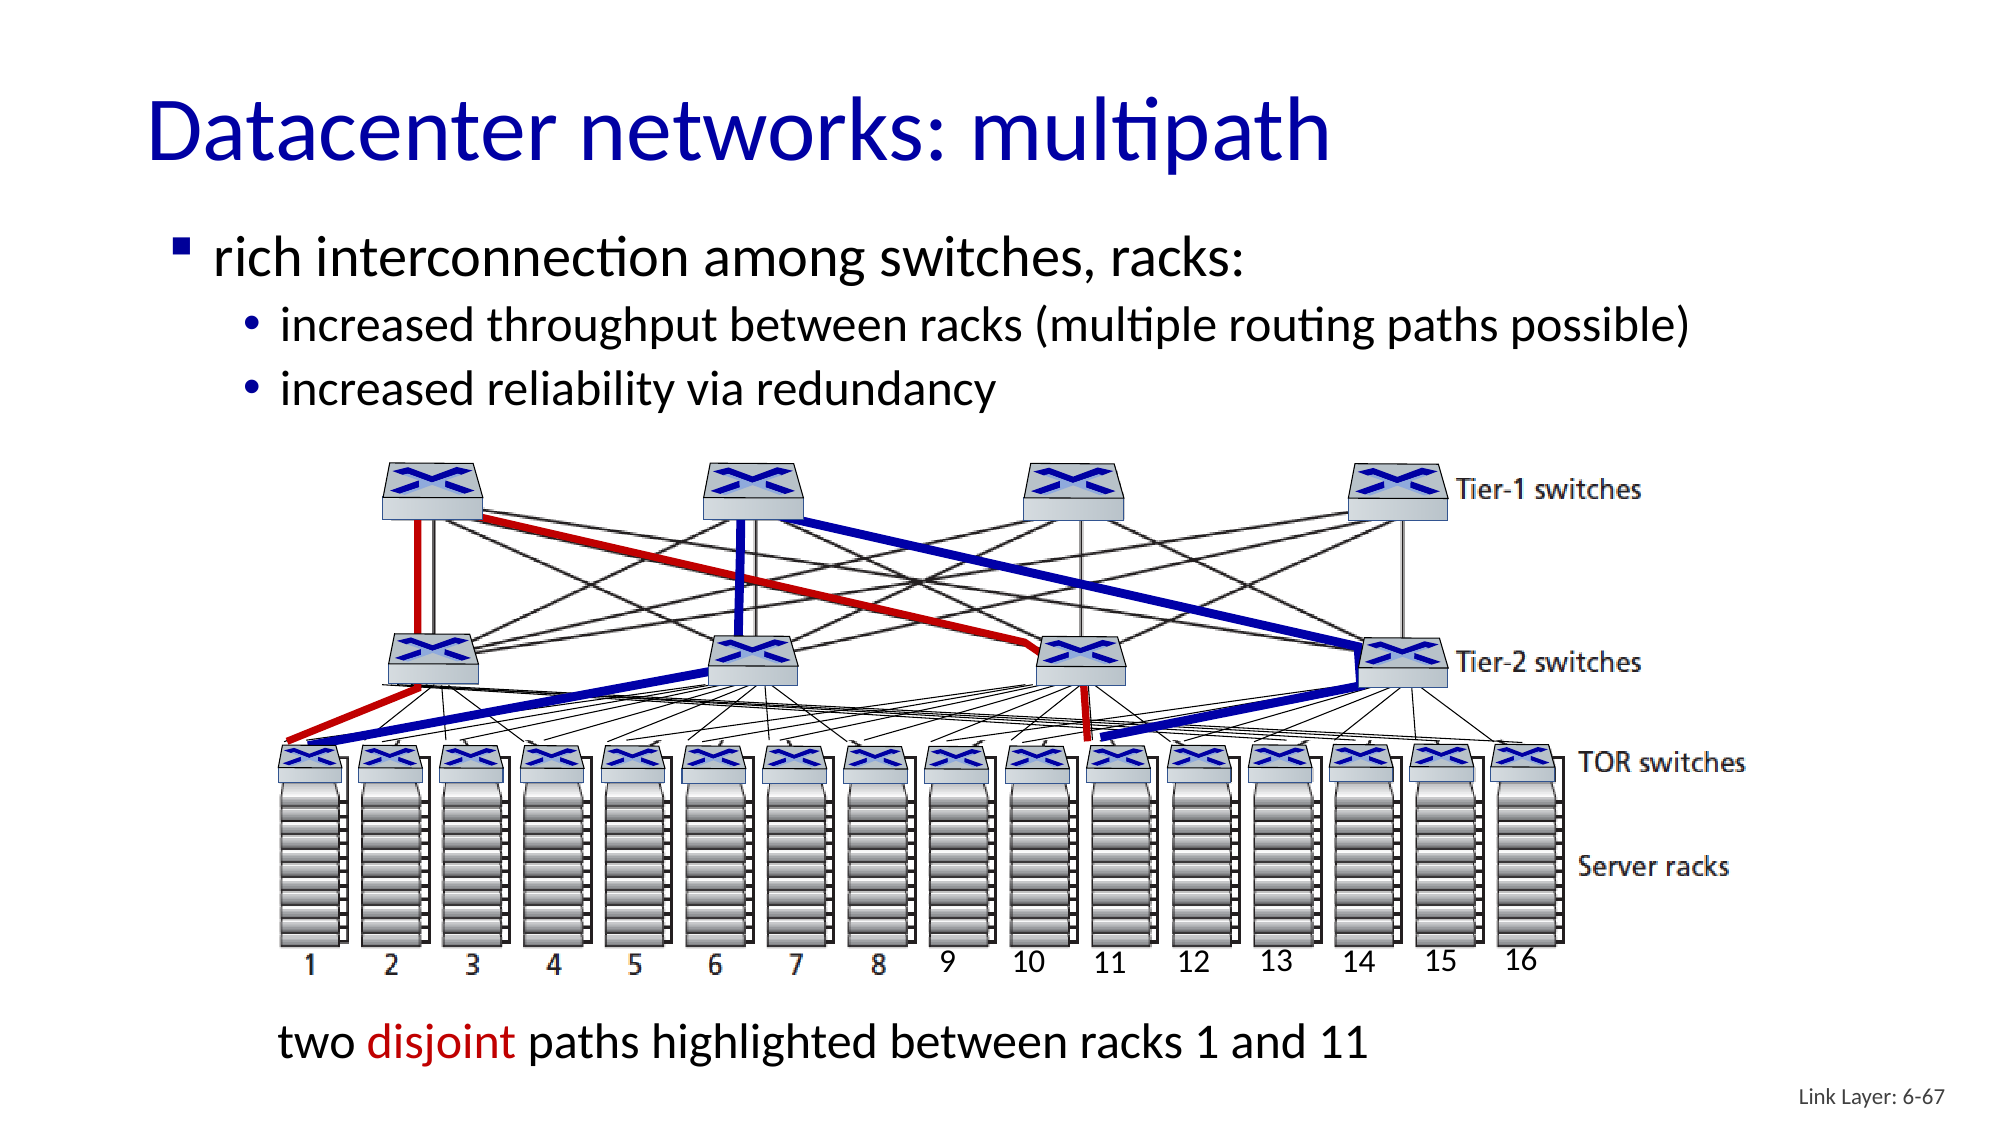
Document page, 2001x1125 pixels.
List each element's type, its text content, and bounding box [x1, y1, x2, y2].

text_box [1348, 463, 1449, 521]
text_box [382, 462, 483, 520]
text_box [1358, 637, 1449, 688]
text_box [1409, 744, 1474, 782]
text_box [222, 390, 1798, 1077]
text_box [388, 633, 479, 684]
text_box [703, 463, 804, 520]
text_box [520, 745, 585, 783]
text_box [708, 635, 799, 686]
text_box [601, 745, 665, 784]
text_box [1248, 744, 1313, 783]
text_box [277, 745, 342, 783]
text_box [681, 745, 746, 784]
text_box rich interconnection among switches, racks: increased throughput between racks (multiple routing paths possible) increased reliability via redundancy [153, 211, 2000, 507]
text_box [1329, 744, 1393, 782]
title Datacenter networks: multipath [131, 57, 1857, 205]
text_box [1167, 745, 1232, 783]
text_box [1086, 745, 1151, 783]
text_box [1023, 463, 1124, 521]
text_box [439, 745, 504, 783]
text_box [843, 746, 908, 784]
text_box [358, 745, 423, 783]
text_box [1005, 746, 1070, 784]
slide_number Link Layer: 6-67 [1510, 1065, 1961, 1125]
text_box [924, 746, 989, 784]
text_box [762, 746, 827, 784]
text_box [1036, 636, 1127, 686]
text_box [1490, 744, 1555, 782]
